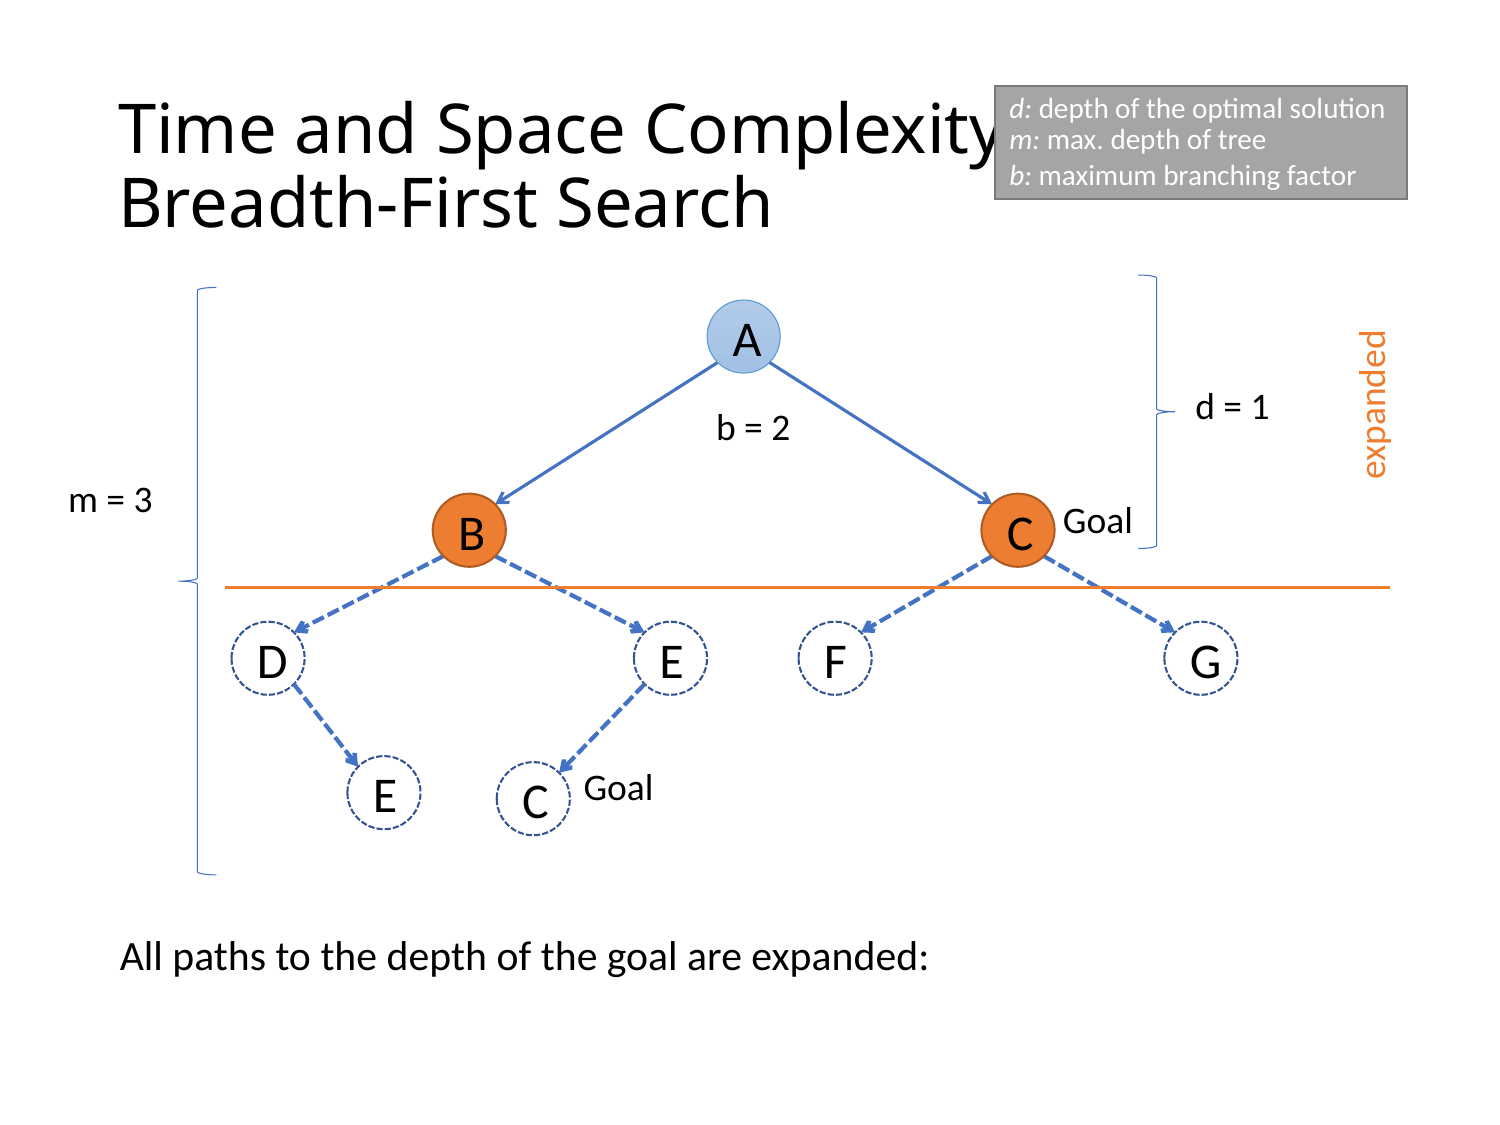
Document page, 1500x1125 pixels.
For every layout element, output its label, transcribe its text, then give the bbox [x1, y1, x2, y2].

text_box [559, 684, 645, 773]
title Time and Space Complexity Breadth-First Search [103, 59, 1397, 278]
text_box d: depth of the optimal solution m: max. depth of tree b: maximum branching factor [994, 85, 1408, 200]
text_box E [346, 755, 422, 831]
text_box expanded [1340, 314, 1400, 495]
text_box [293, 684, 359, 767]
text_box m = 3 [53, 467, 168, 528]
text_box Goal [568, 755, 694, 816]
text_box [231, 588, 1238, 695]
text_box [1138, 274, 1158, 299]
text_box d = 1 [1238, 374, 1340, 435]
text_box [178, 286, 217, 876]
text_box C [495, 761, 568, 837]
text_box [231, 299, 1238, 587]
